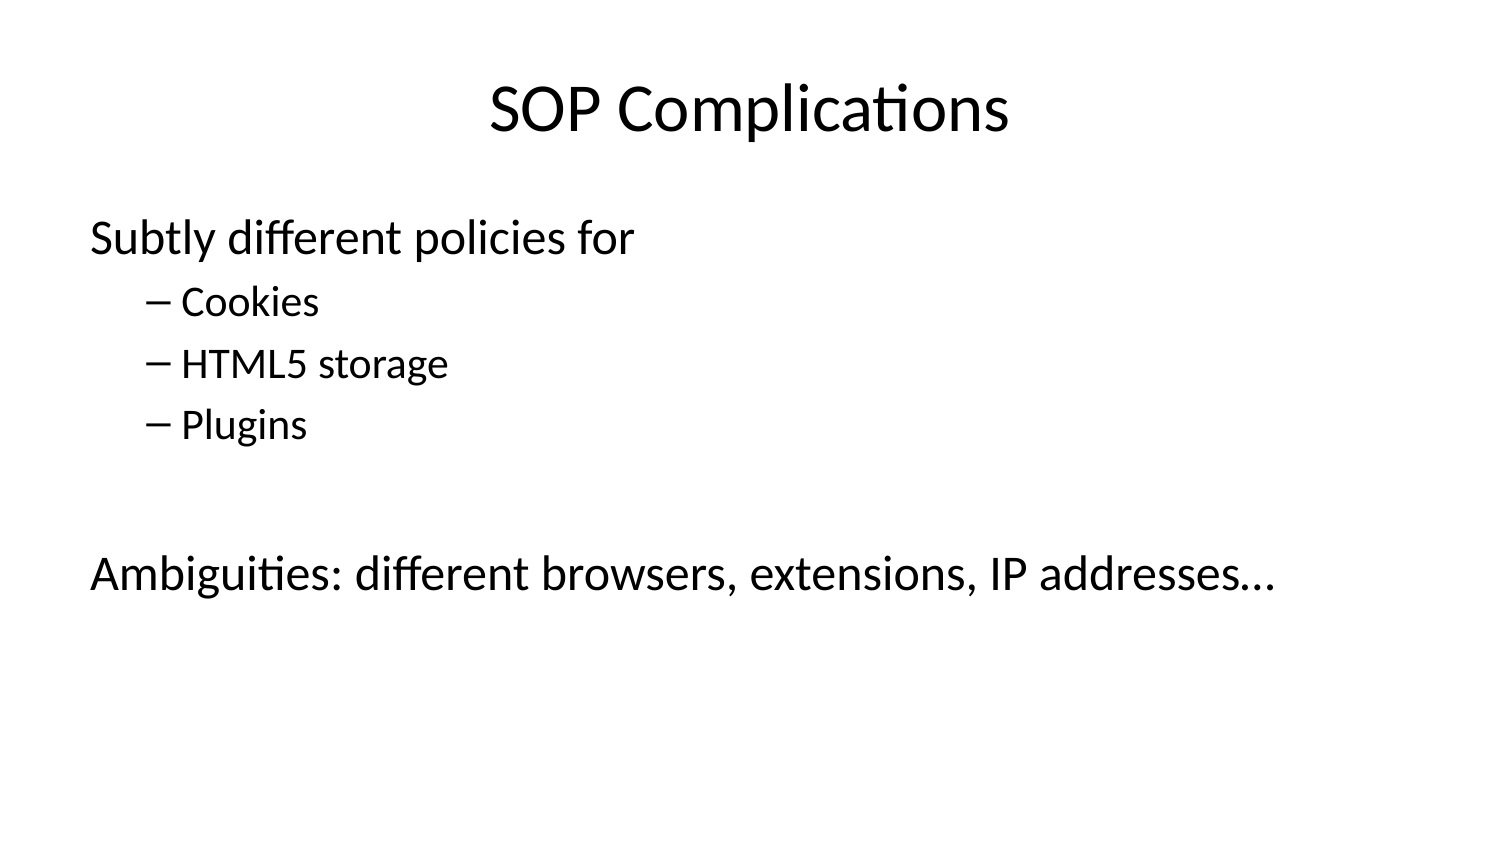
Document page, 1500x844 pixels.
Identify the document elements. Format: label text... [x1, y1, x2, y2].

list Subtly different policies for Cookies HTML5 storage Plugins Ambiguities: different browsers, extensions, IP addresses… [75, 196, 1425, 754]
title SOP Complications [75, 33, 1425, 175]
